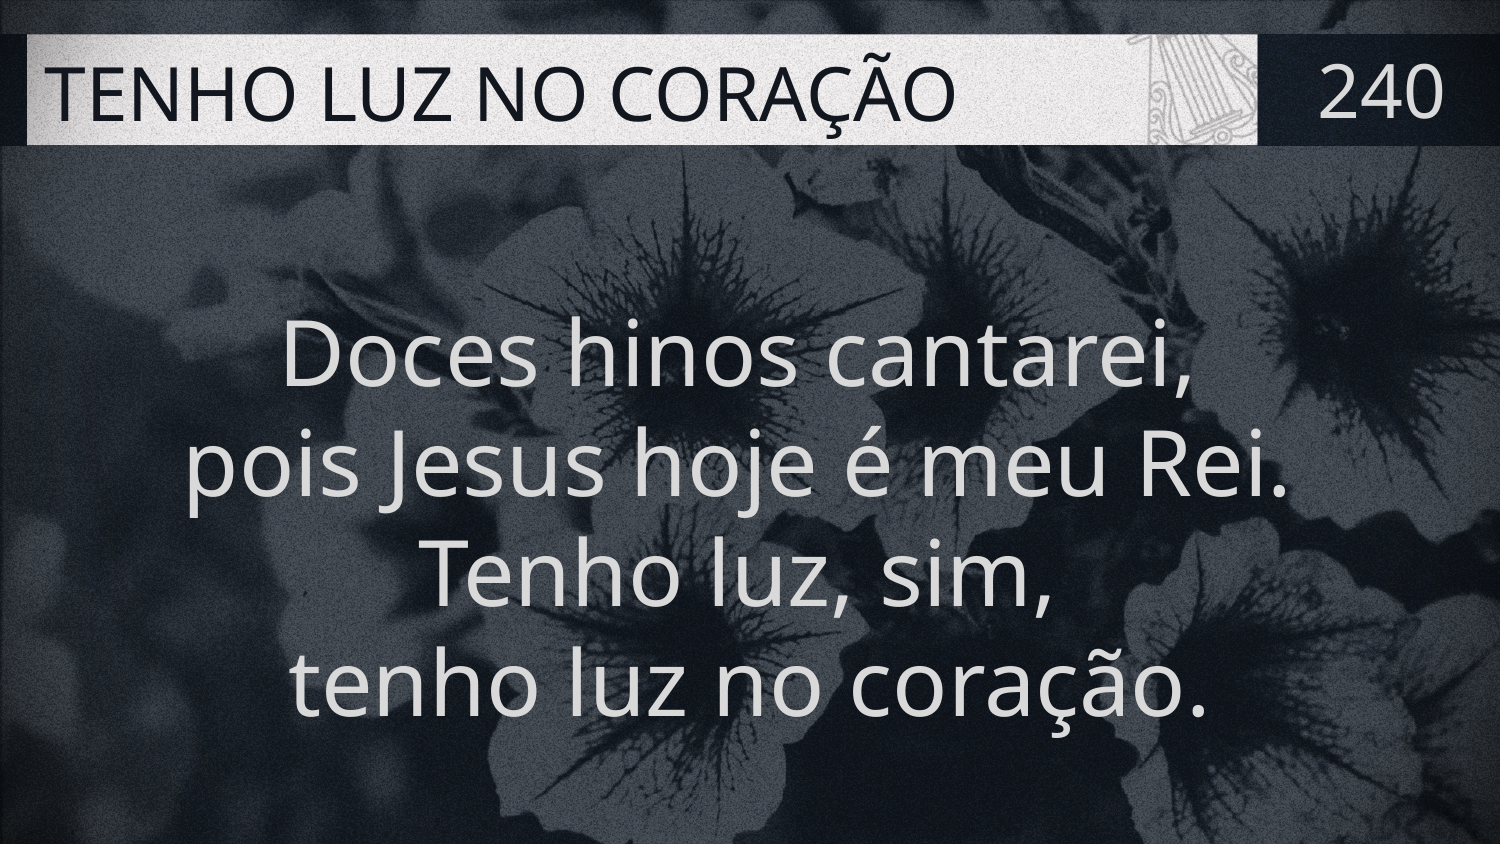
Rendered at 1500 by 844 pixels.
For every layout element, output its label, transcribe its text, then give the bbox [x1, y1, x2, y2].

list Doces hinos cantarei, pois Jesus hoje é meu Rei. Tenho luz, sim, tenho luz no coração. [0, 185, 1500, 844]
picture [0, 0, 1500, 185]
list 240 [1281, 36, 1483, 143]
title TENHO LUZ NO CORAÇÃO [29, 33, 1258, 151]
